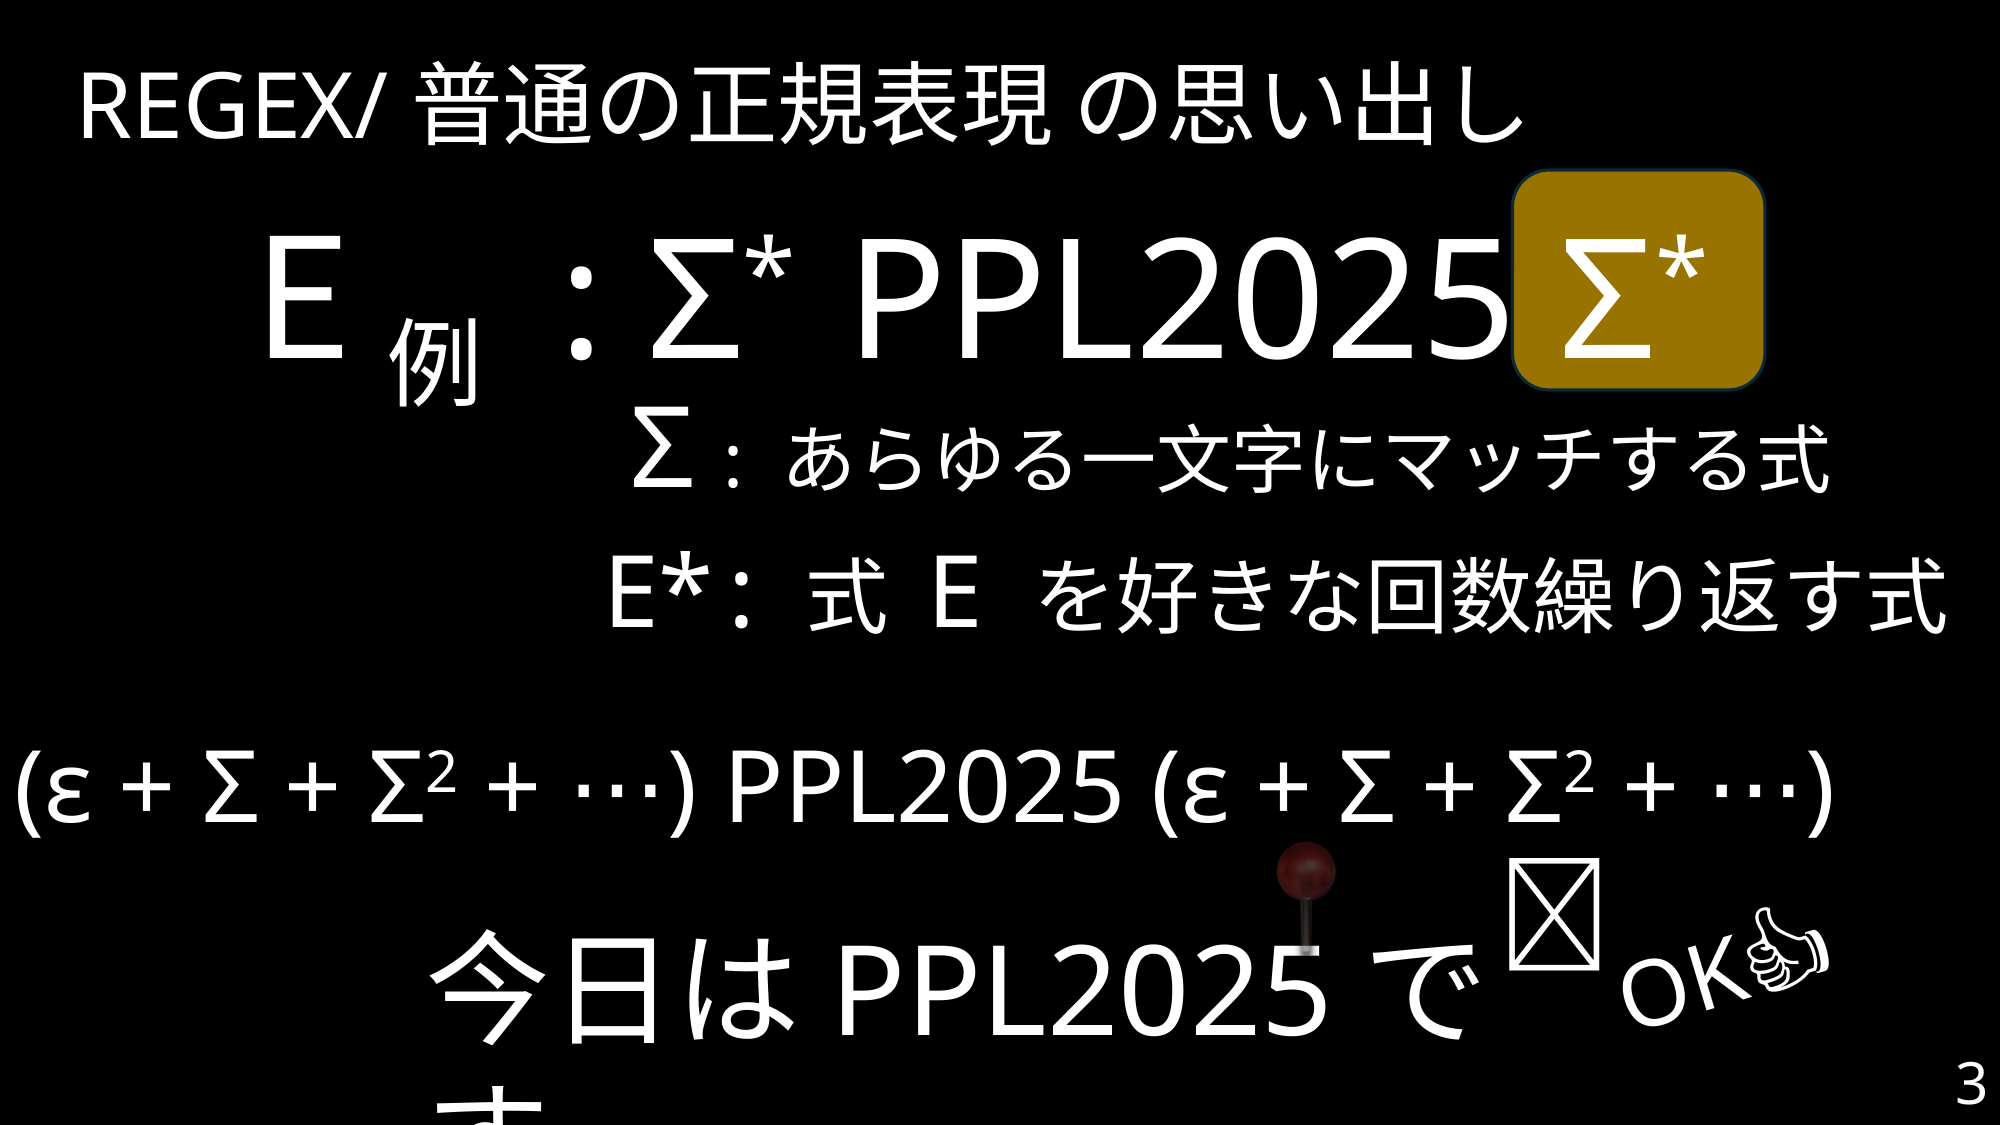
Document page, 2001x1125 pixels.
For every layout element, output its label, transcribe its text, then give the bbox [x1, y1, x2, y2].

text_box E* : 式 E を好きな回数繰り返す式 [588, 519, 1964, 655]
picture [1169, 813, 1443, 1076]
text_box E例 : Σ* PPL2025 Σ* [152, 186, 1810, 407]
text_box Σ : あらゆる一文字にマッチする式 [615, 367, 1847, 518]
text_box (ε + Σ + Σ2 + ⋯) PPL2025 (ε + Σ + Σ2 + ⋯) [0, 714, 1973, 850]
text_box 📍 [1483, 837, 1626, 988]
title REGEX/普通の正規表現 の思い出し [60, 0, 1786, 218]
text_box OK👍 [1587, 871, 1863, 1064]
text_box 3 [1940, 1039, 2000, 1124]
text_box 今日はPPL2025です [410, 903, 1588, 1125]
